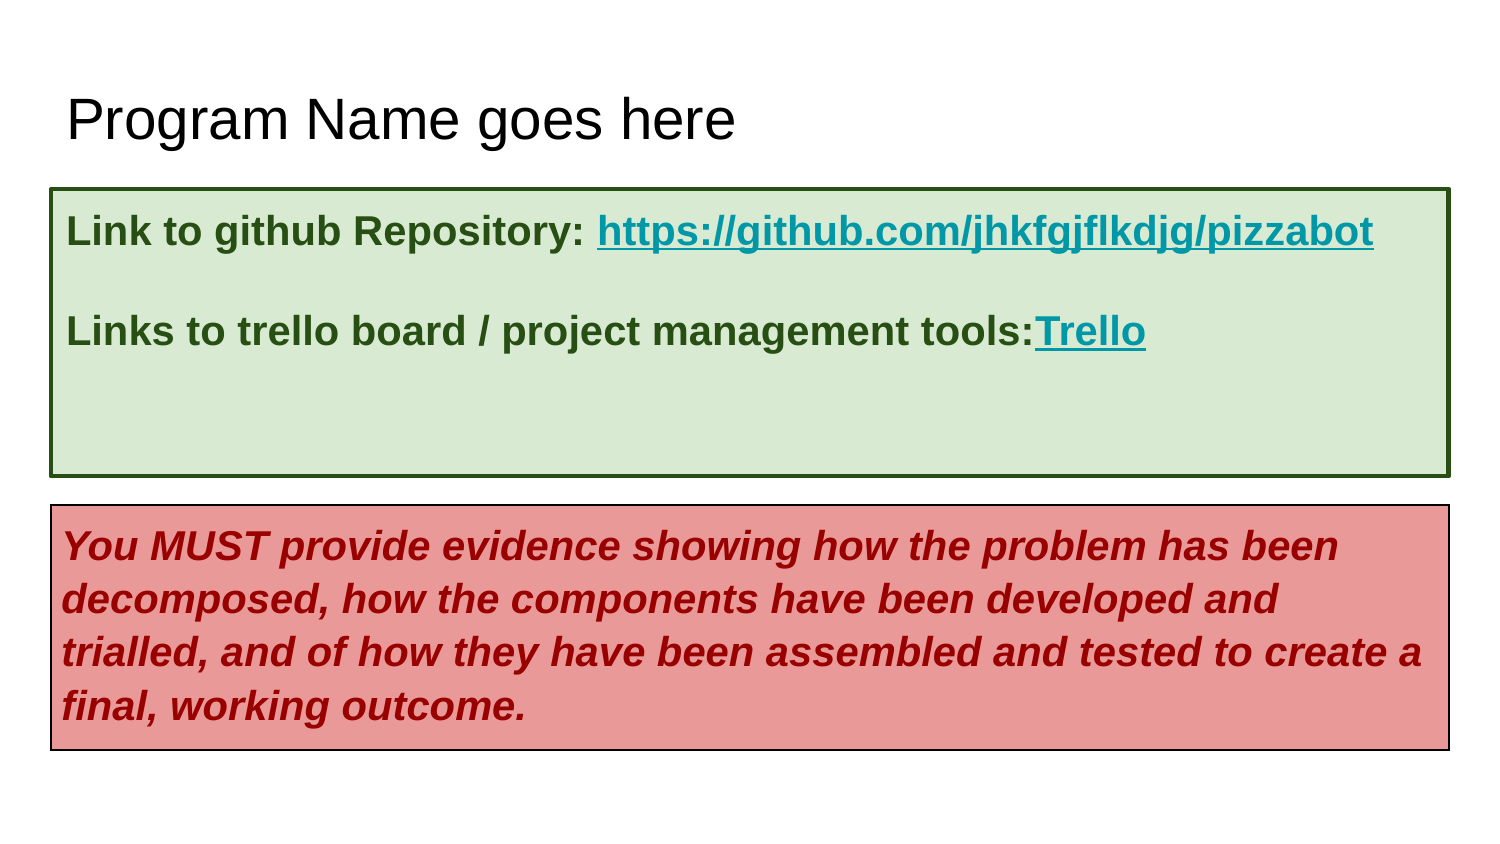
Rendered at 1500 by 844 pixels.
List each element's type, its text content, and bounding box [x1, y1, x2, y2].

table_header You MUST provide evidence showing how the problem has been decomposed, how the components have been developed and trialled, and of how they have been assembled and tested to create a final, working outcome. [52, 506, 1448, 749]
title Program Name goes here [51, 66, 1449, 161]
list Link to github Repository: https://github.com/jhkfgjflkdjg/pizzabot Links to trello board / project management tools:Trello [51, 189, 1449, 477]
